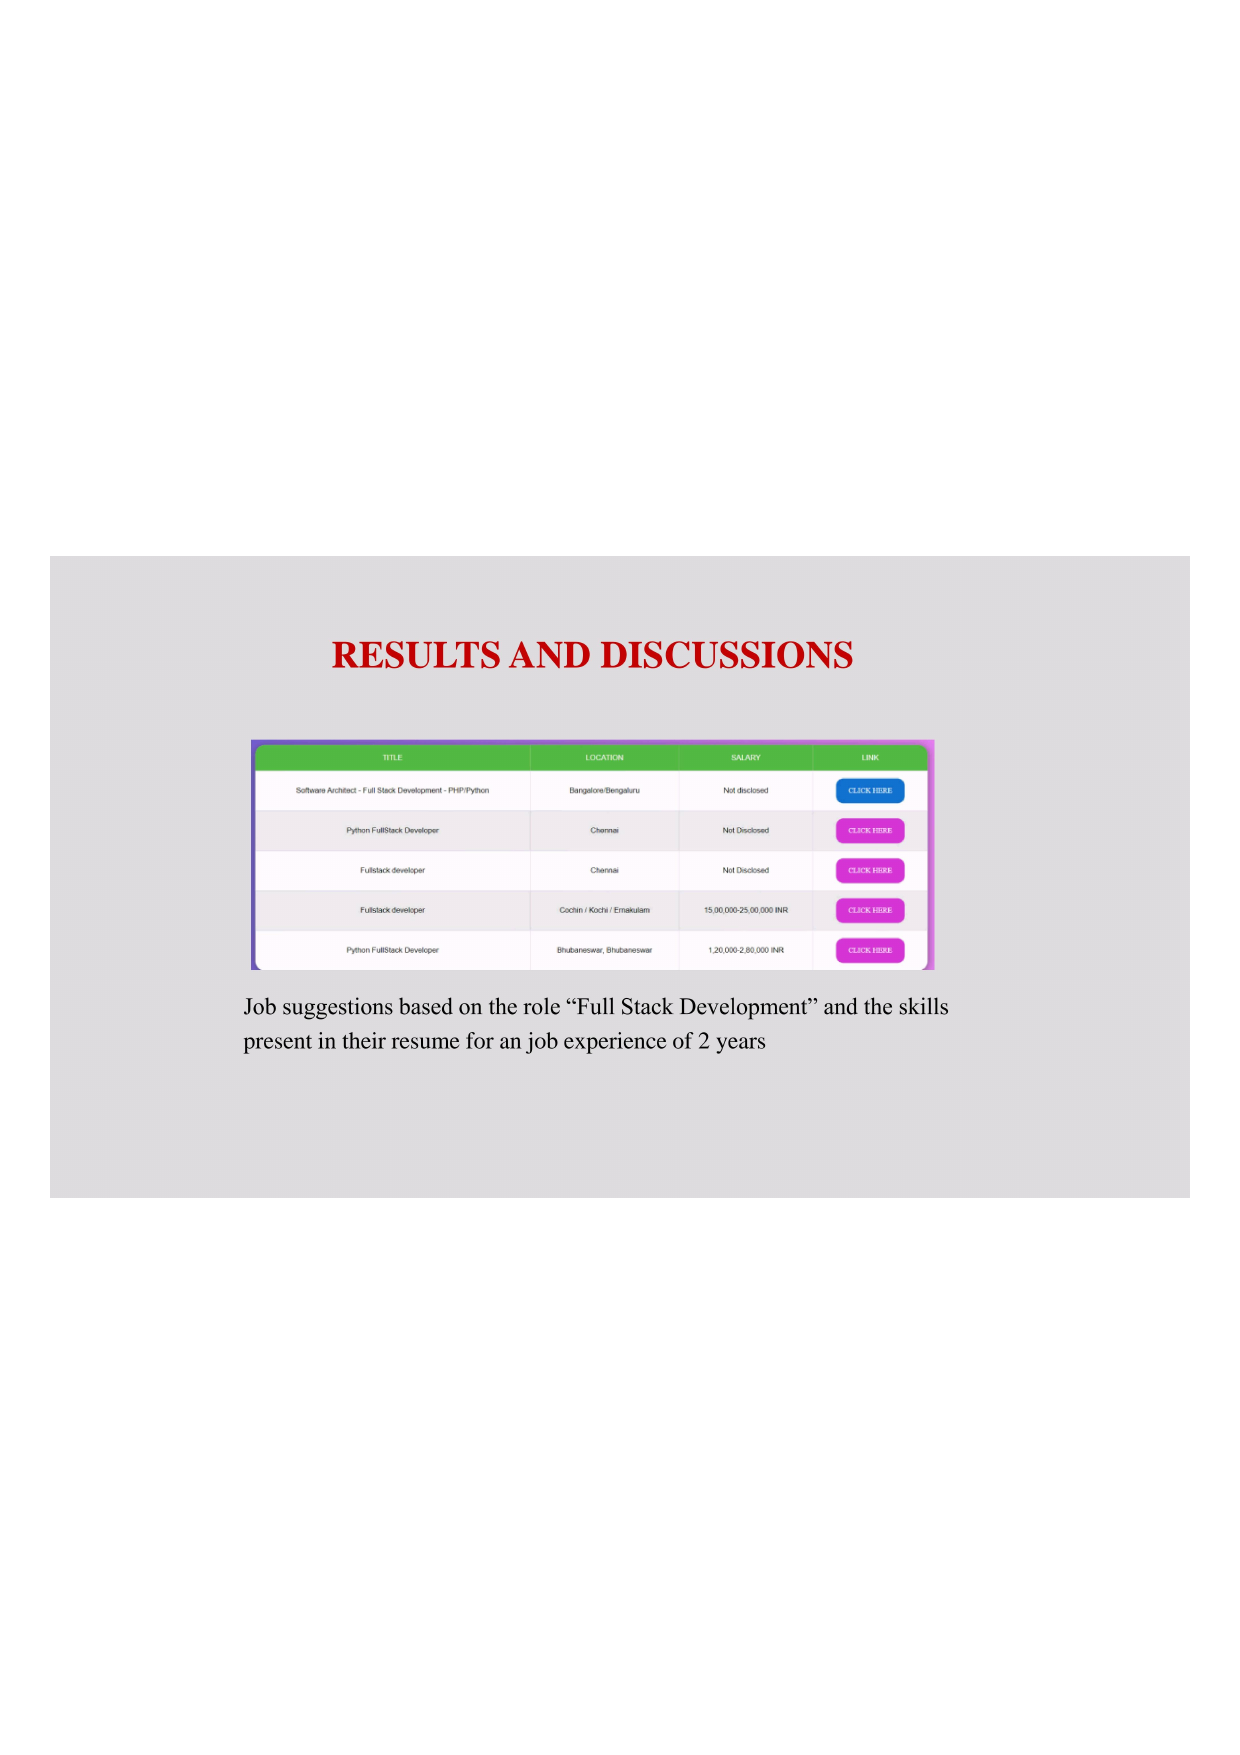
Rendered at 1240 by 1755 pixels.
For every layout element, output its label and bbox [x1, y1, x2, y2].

picture [49, 556, 1190, 1198]
